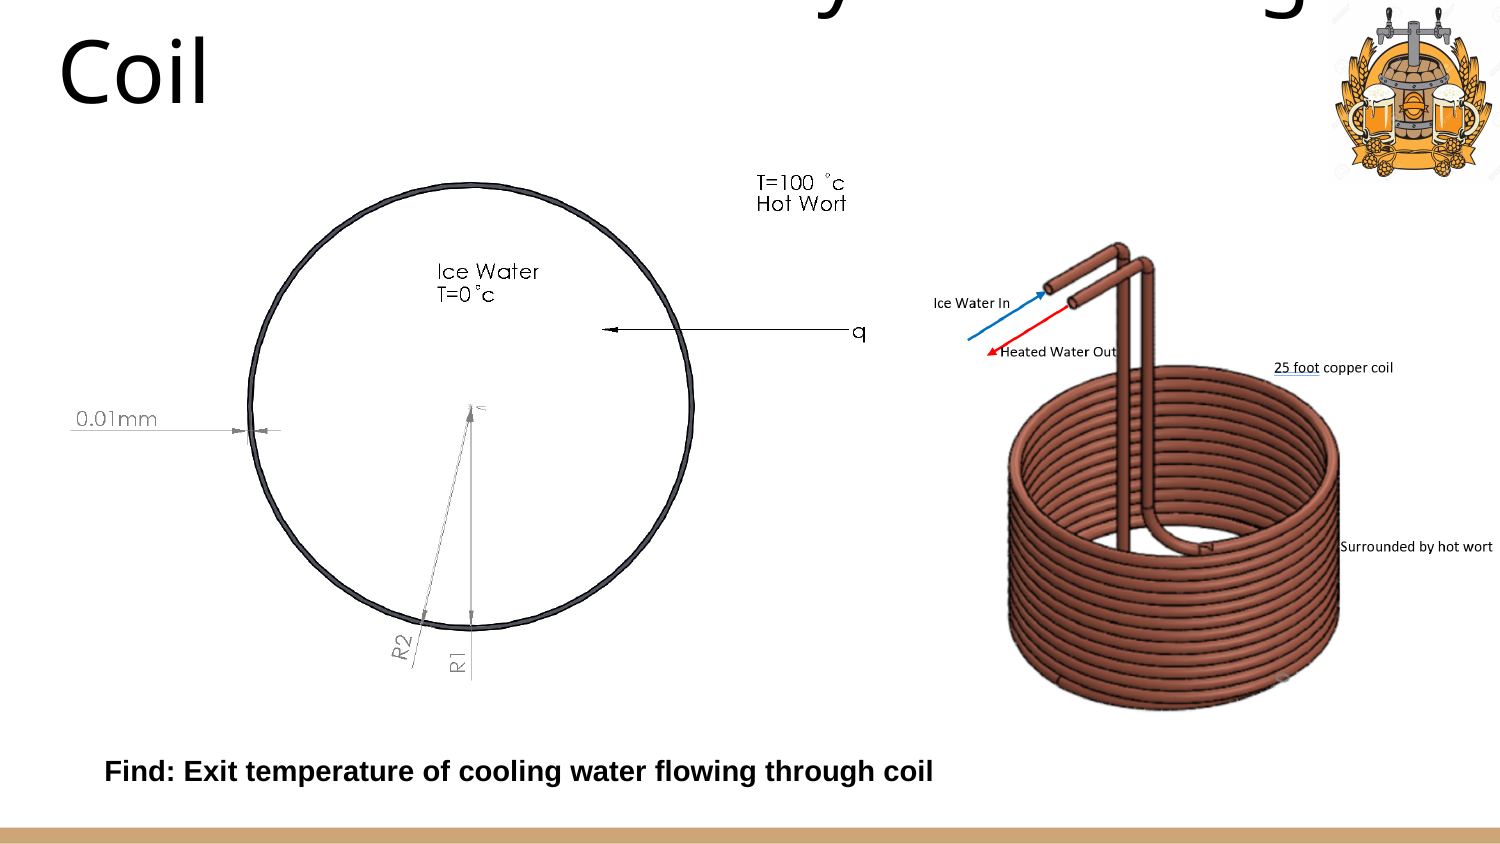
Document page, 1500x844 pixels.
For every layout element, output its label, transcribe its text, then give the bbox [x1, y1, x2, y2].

title Heat Transfer Analysis-Cooling Coil [42, 0, 1325, 137]
picture [1327, 0, 1500, 185]
text_box Find: Exit temperature of cooling water flowing through coil [89, 737, 955, 808]
picture [15, 120, 1500, 724]
